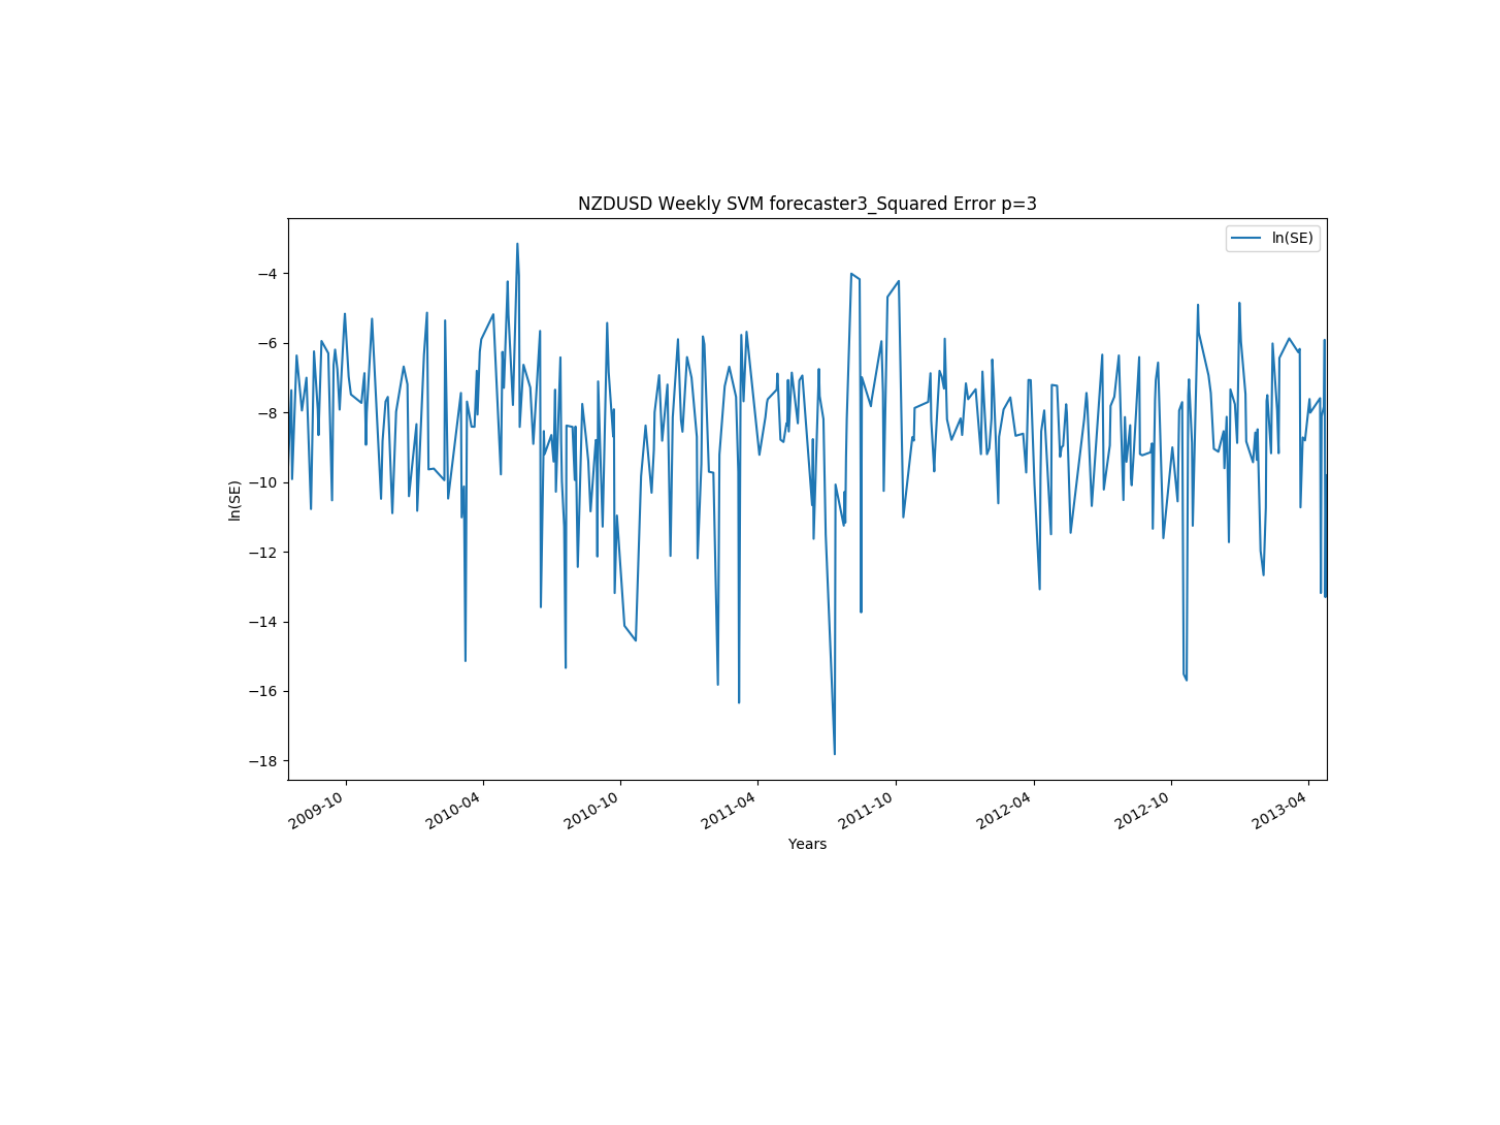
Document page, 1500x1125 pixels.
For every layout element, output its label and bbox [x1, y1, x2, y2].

picture [119, 119, 1461, 946]
